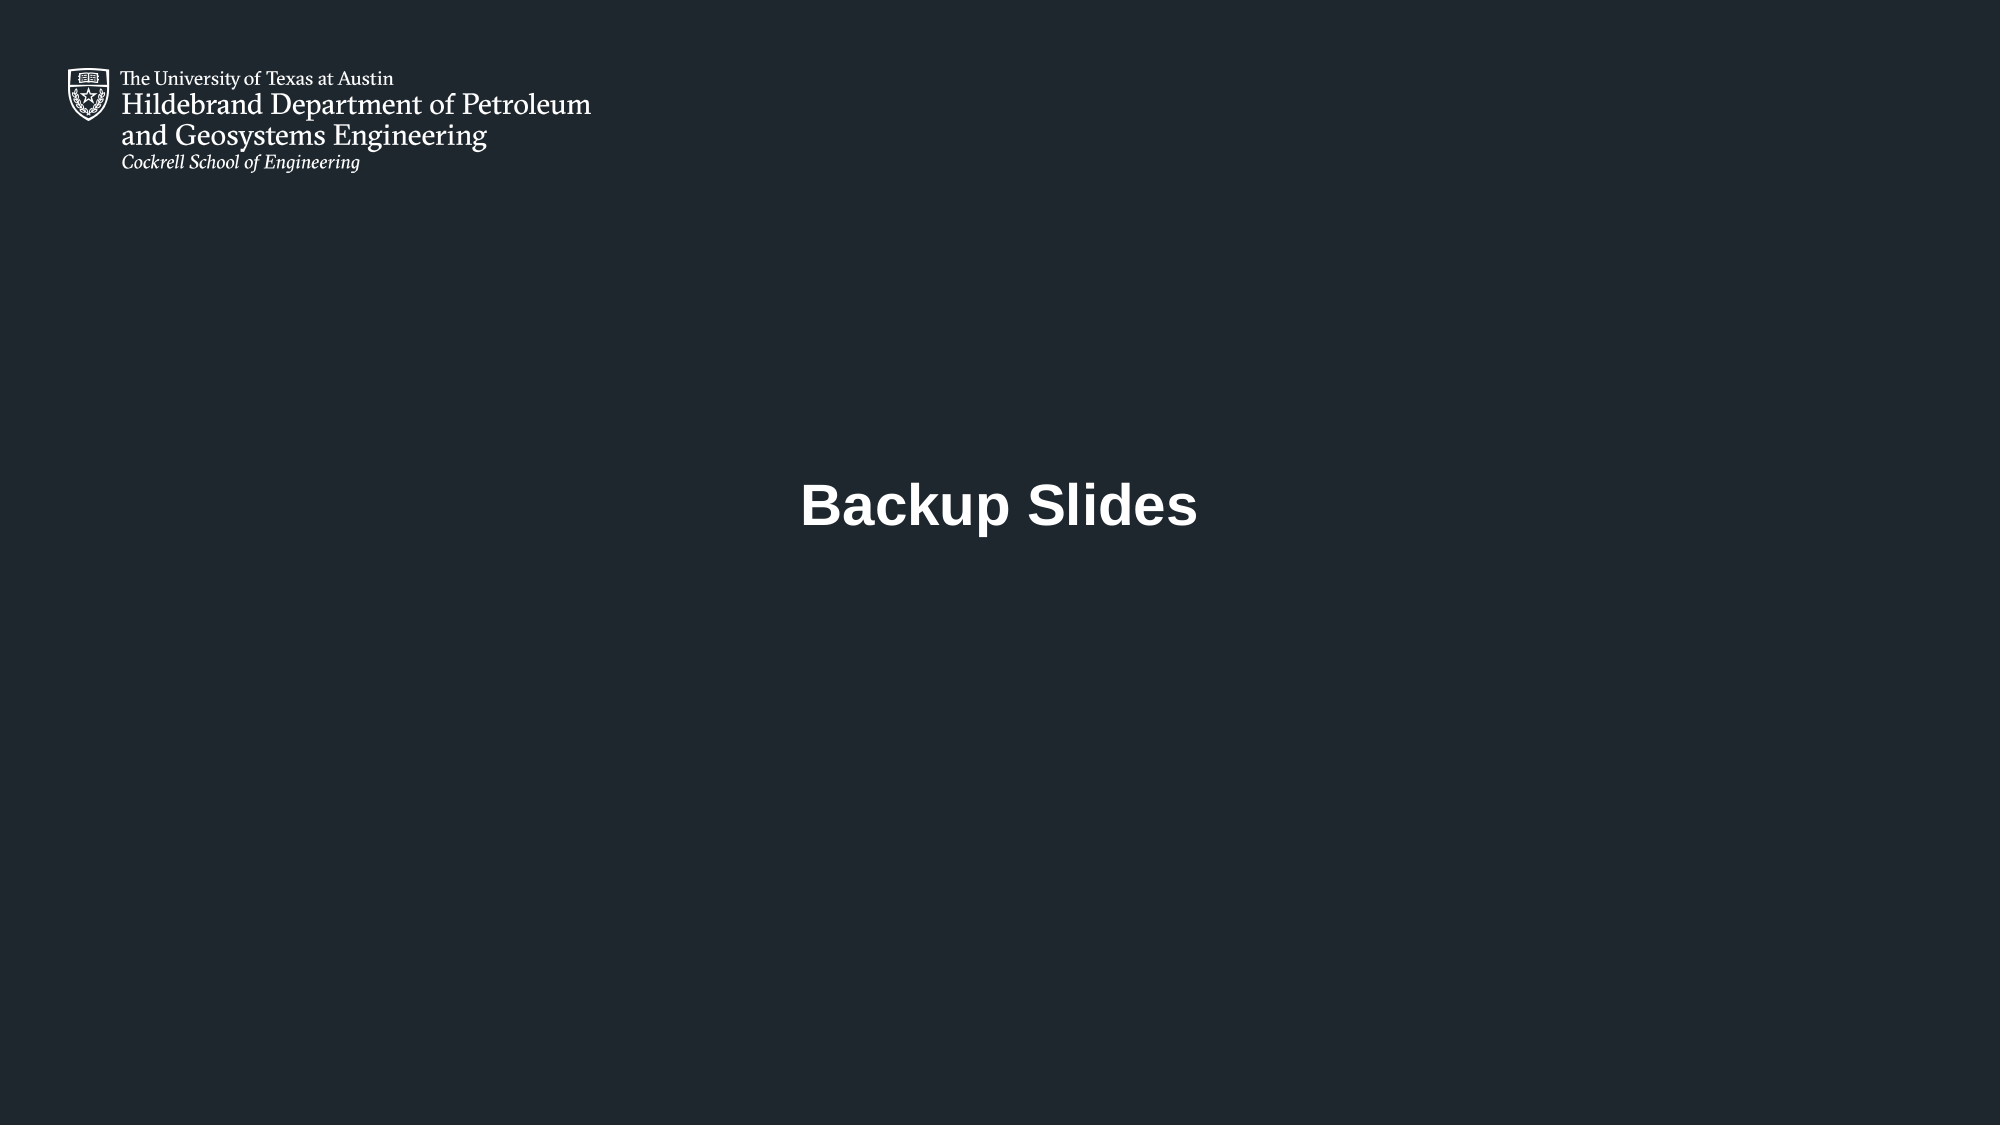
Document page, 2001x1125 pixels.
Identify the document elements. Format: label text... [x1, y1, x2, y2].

picture [68, 68, 591, 173]
text_box Backup Slides [462, 459, 1538, 545]
